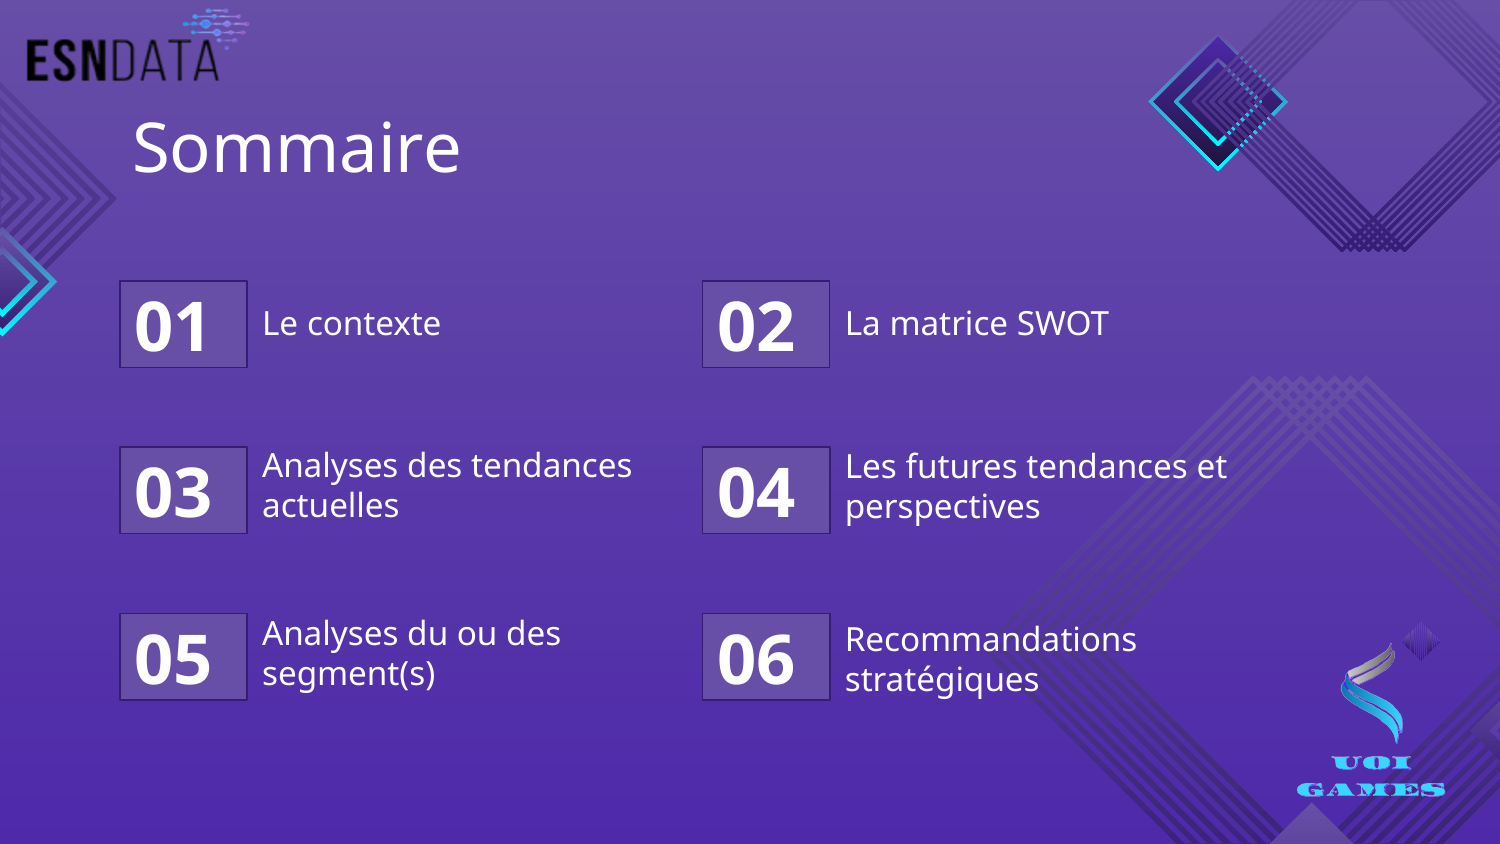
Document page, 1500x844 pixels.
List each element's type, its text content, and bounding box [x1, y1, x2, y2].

title 04 [702, 446, 831, 534]
title 02 [702, 280, 830, 368]
title Le contexte [247, 271, 670, 358]
title Analyses des tendances actuelles [247, 421, 688, 540]
picture [1241, 577, 1500, 837]
title La matrice SWOT [829, 270, 1253, 357]
title Les futures tendances et perspectives [829, 433, 1253, 541]
text_box 05 [119, 613, 248, 700]
text_box Recommandations stratégiques [829, 606, 1236, 714]
text_box 06 [702, 613, 830, 700]
text_box Analyses du ou des segment(s) [247, 599, 688, 707]
picture [0, 0, 263, 102]
title Sommaire [116, 88, 1377, 183]
title 03 [119, 446, 248, 534]
title 01 [119, 280, 248, 368]
